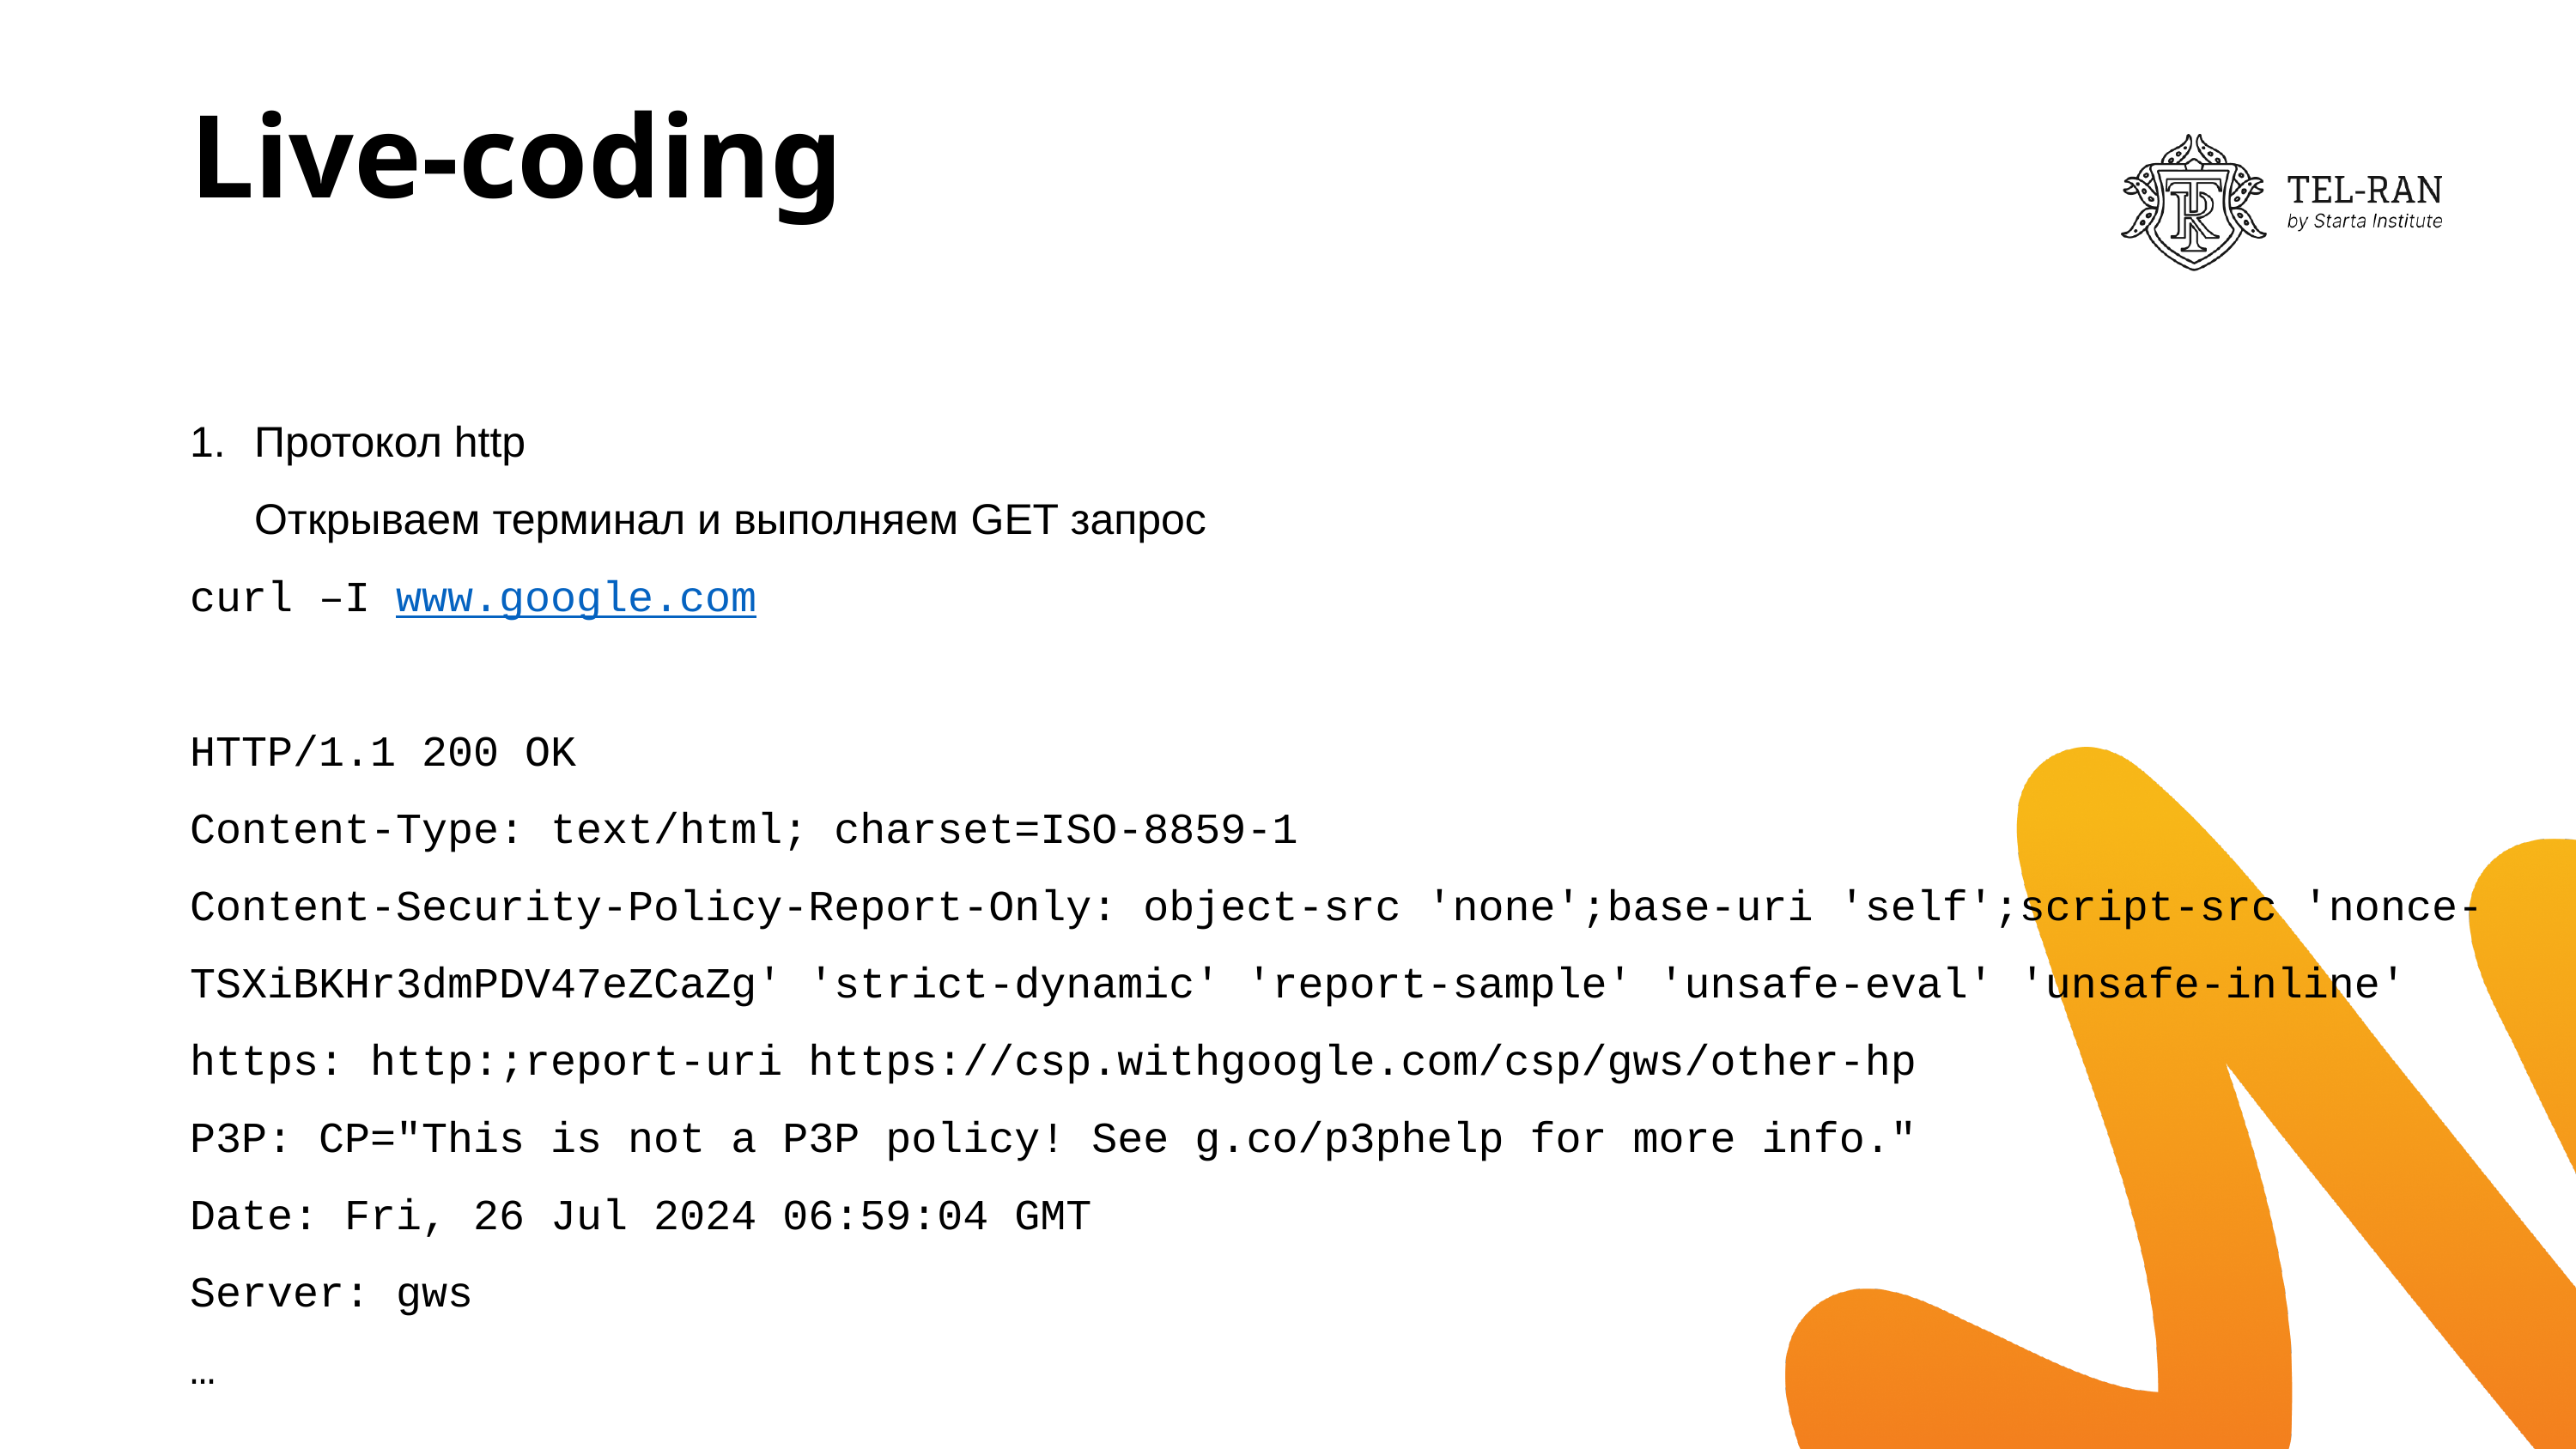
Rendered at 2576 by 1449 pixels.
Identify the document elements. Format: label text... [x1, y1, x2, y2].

text_box Протокол http Открываем терминал и выполняем GET запрос curl –I www.google.com HTTP/1.1 200 OK Content-Type: text/html; charset=ISO-8859-1 Content-Security-Policy-Report-Only: object-src 'none';base-uri 'self';script-src 'nonce-TSXiBKHr3dmPDV47eZCaZg' 'strict-dynamic' 'report-sample' 'unsafe-eval' 'unsafe-inline' https: http:;report-uri https://csp.withgoogle.com/csp/gws/other-hp P3P: CP="This is not a P3P policy! See g.co/p3phelp for more info." Date: Fri, 26 Jul 2024 06:59:04 GMT Server: gws … [177, 382, 2537, 1399]
picture [1620, 747, 2576, 1449]
picture [2121, 134, 2442, 271]
title Live-coding [177, 76, 2107, 358]
